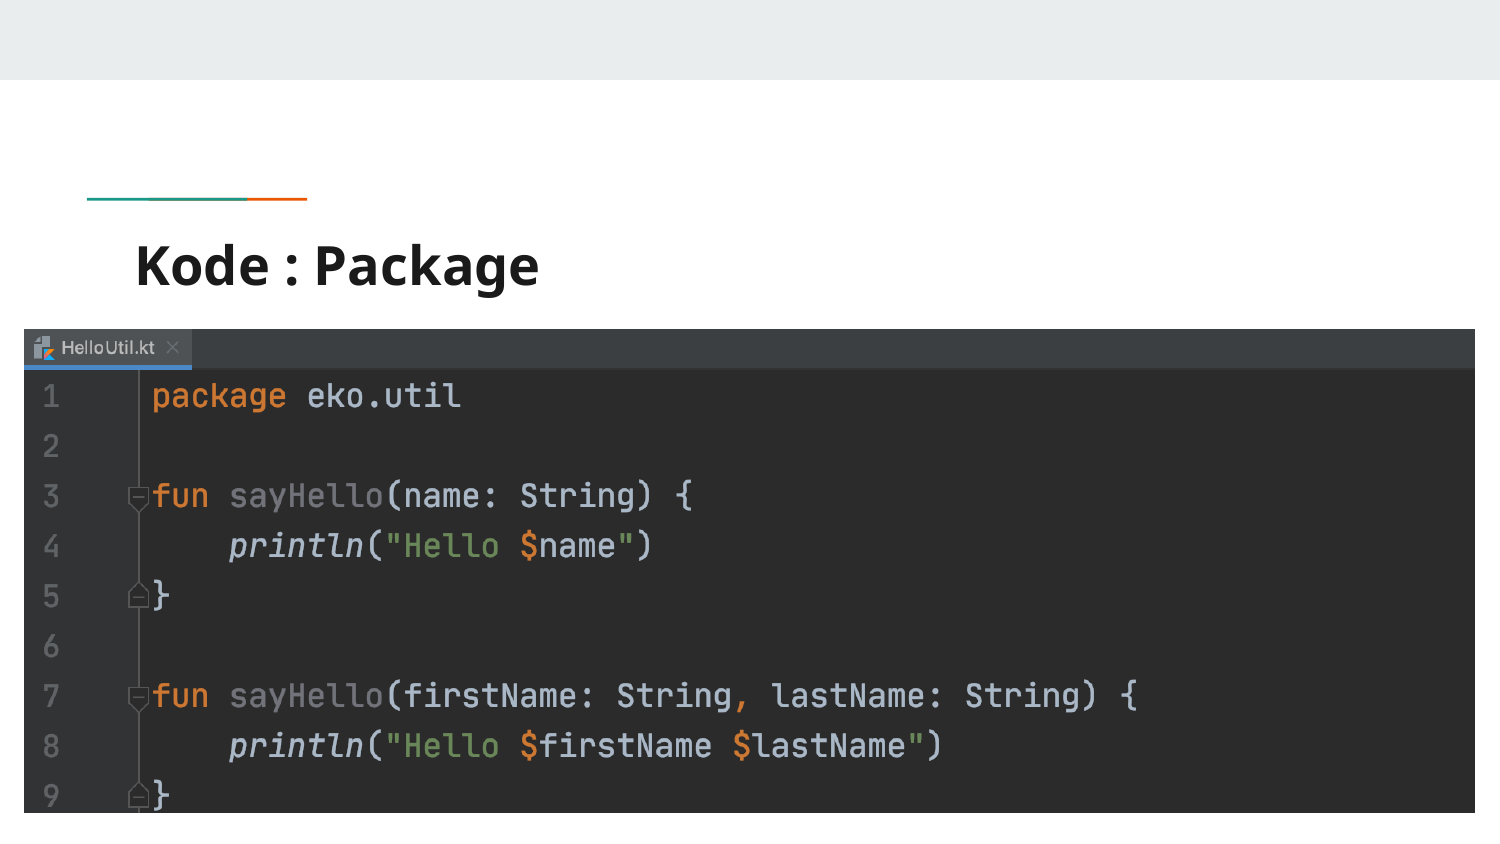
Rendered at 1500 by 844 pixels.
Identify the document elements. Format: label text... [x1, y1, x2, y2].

picture [24, 328, 1476, 813]
title Kode : Package [119, 216, 1381, 305]
